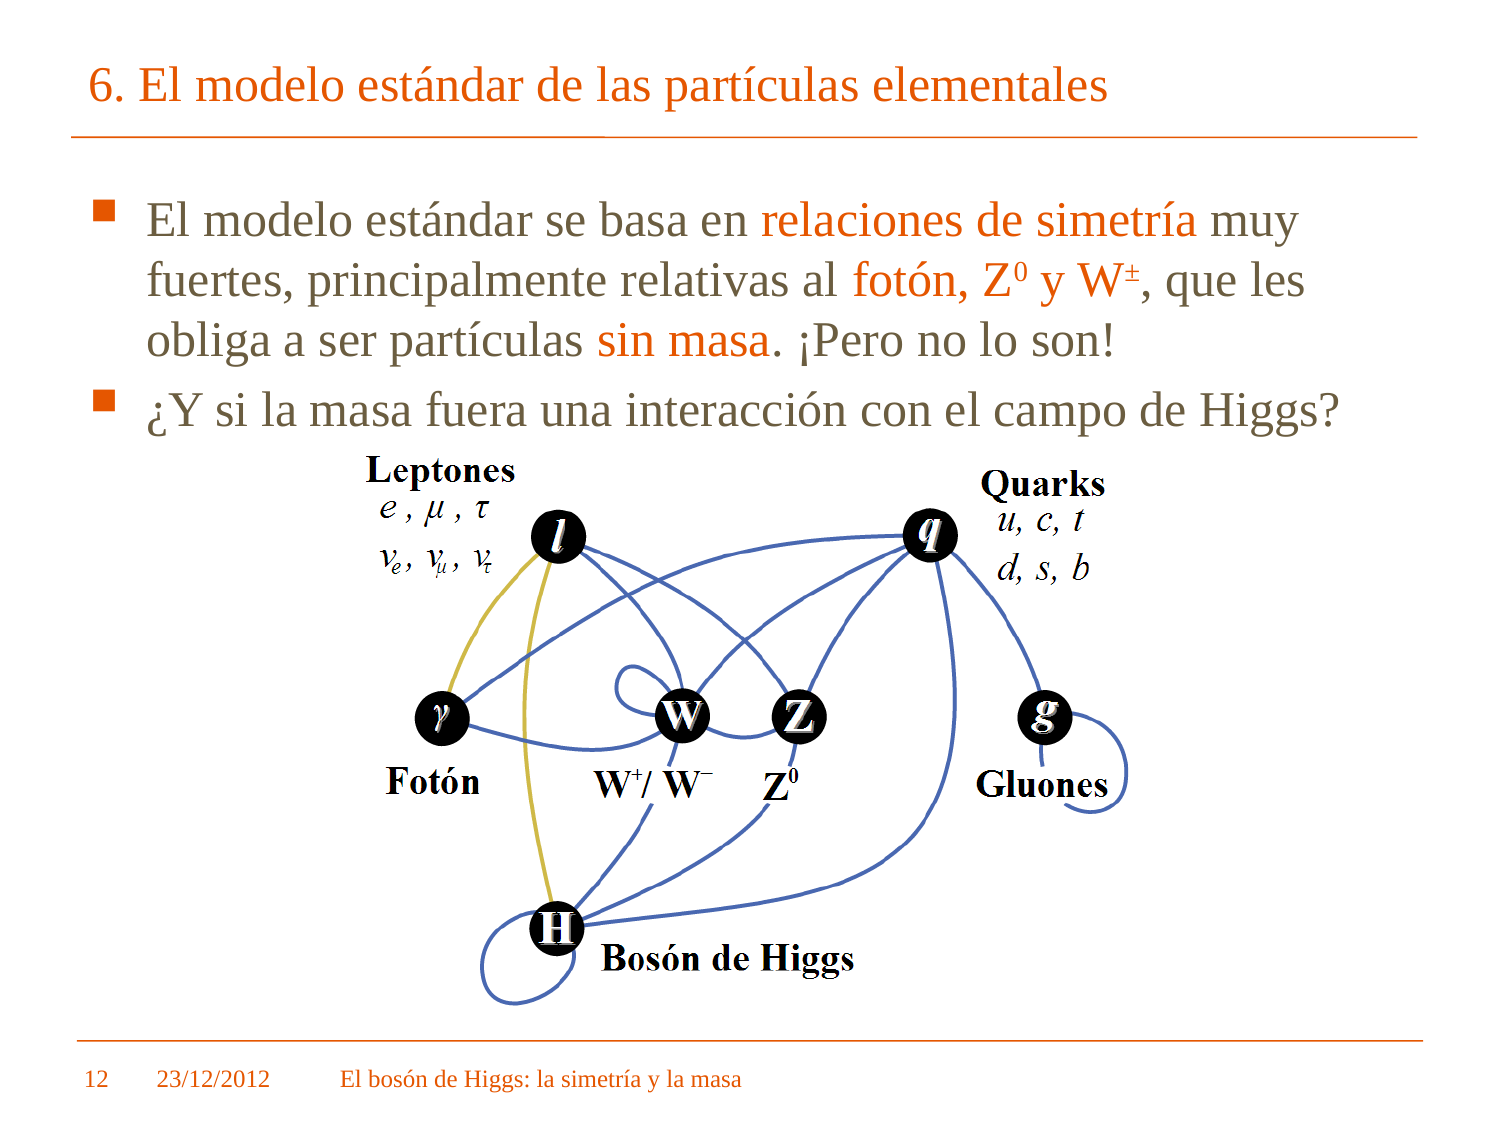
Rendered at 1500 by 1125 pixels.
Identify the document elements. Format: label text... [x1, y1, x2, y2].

footer El bosón de Higgs: la simetría y la masa [324, 1025, 1424, 1100]
picture [365, 449, 1146, 1012]
title 6. El modelo estándar de las partículas elementales [73, 36, 1424, 126]
list El modelo estándar se basa en relaciones de simetría muy fuertes, principalmente relativas al fotón, Z0 y W±, que les obliga a ser partículas sin masa. ¡Pero no lo son! ¿Y si la masa fuera una interacción con el campo de Higgs? [75, 178, 1425, 1012]
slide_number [141, 1024, 307, 1100]
slide_number 12 [29, 1025, 124, 1100]
